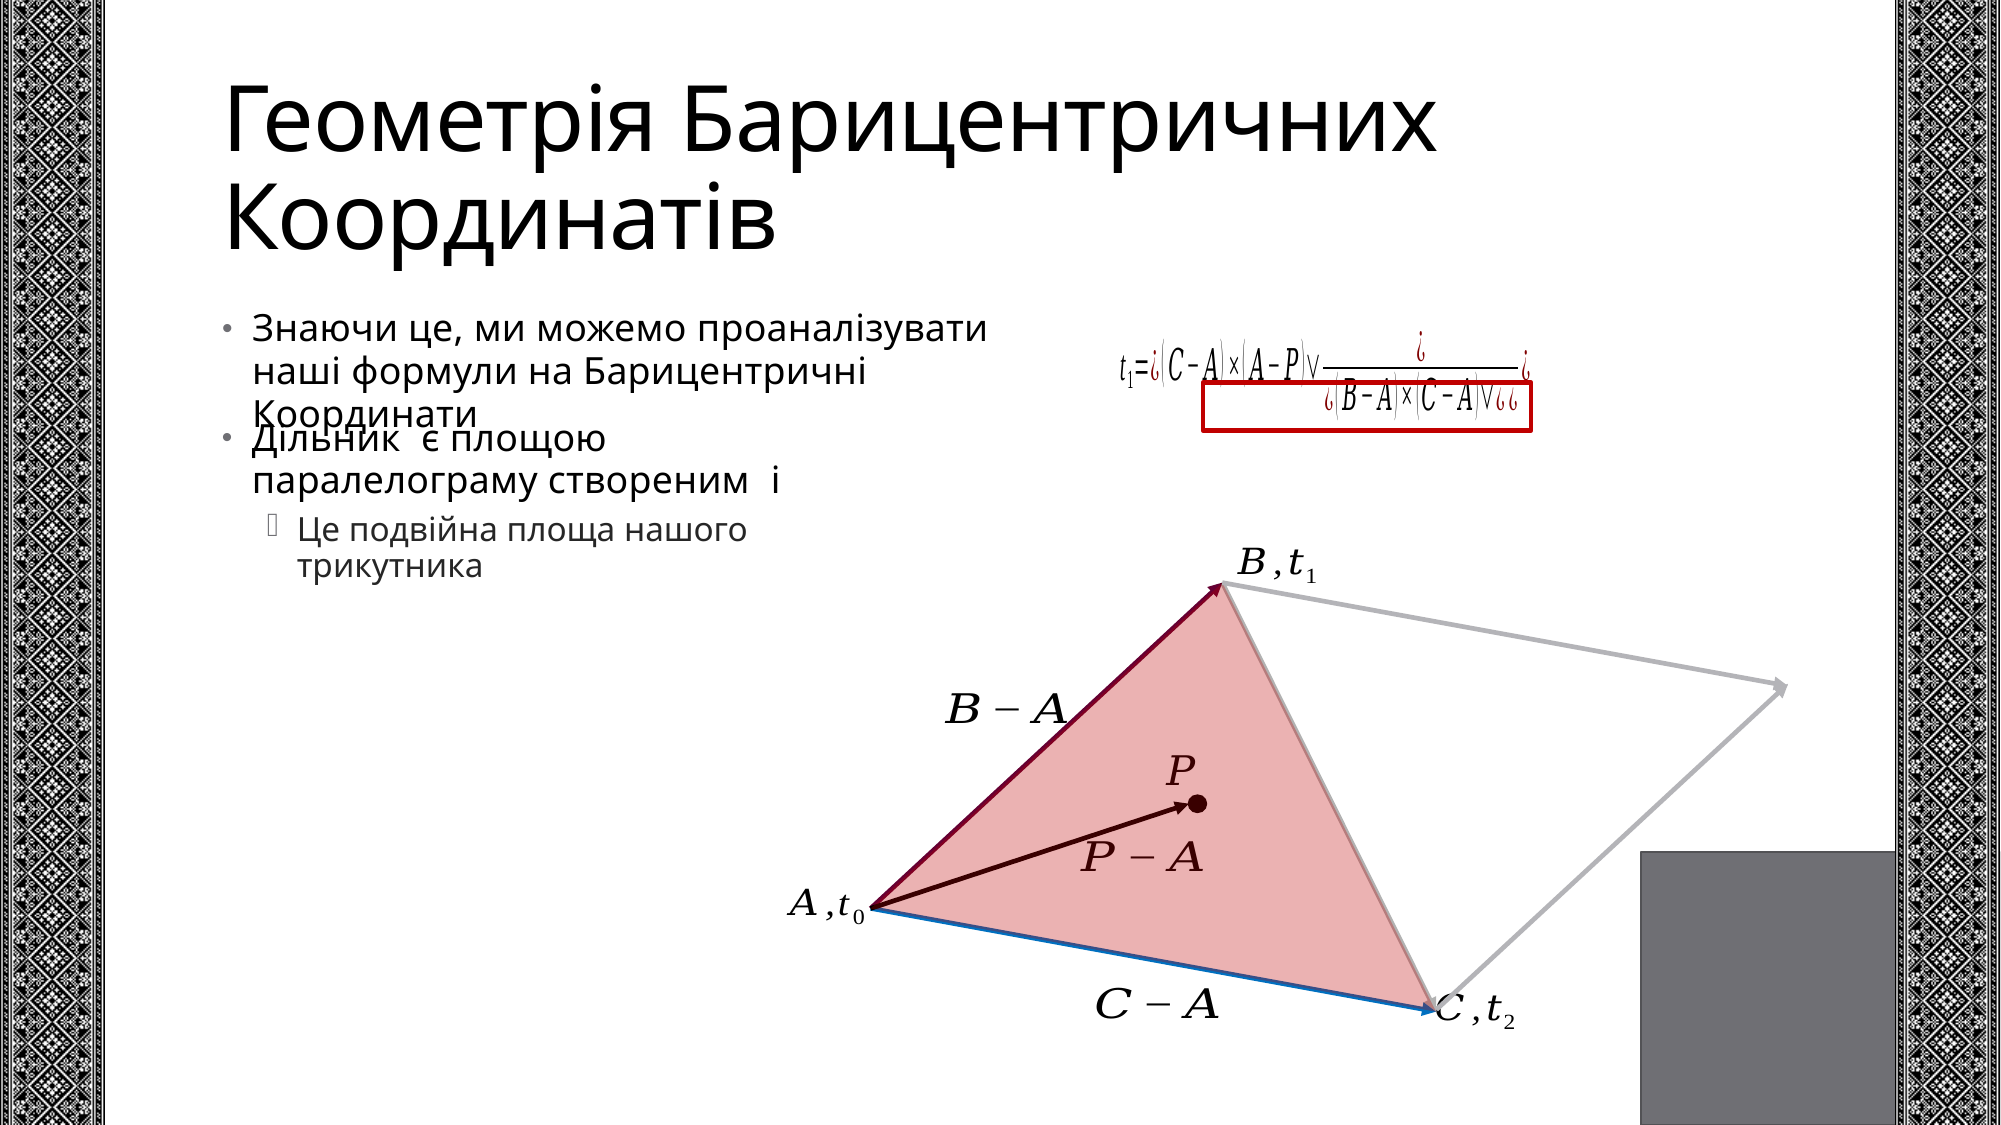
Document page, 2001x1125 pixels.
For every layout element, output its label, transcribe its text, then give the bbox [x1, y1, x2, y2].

picture [1895, 0, 2000, 1125]
picture [0, 0, 105, 1125]
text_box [870, 582, 1215, 903]
text_box [1202, 382, 1532, 432]
title Геометрія Барицентричних Координатів [206, 60, 1797, 278]
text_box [870, 803, 1190, 909]
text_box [1436, 695, 1789, 1010]
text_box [870, 908, 1431, 1013]
list Знаючи це, ми можемо проаналізувати наші формули на Барицентричні Координати [206, 299, 1053, 427]
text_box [1221, 695, 1429, 903]
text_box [1221, 582, 1789, 687]
